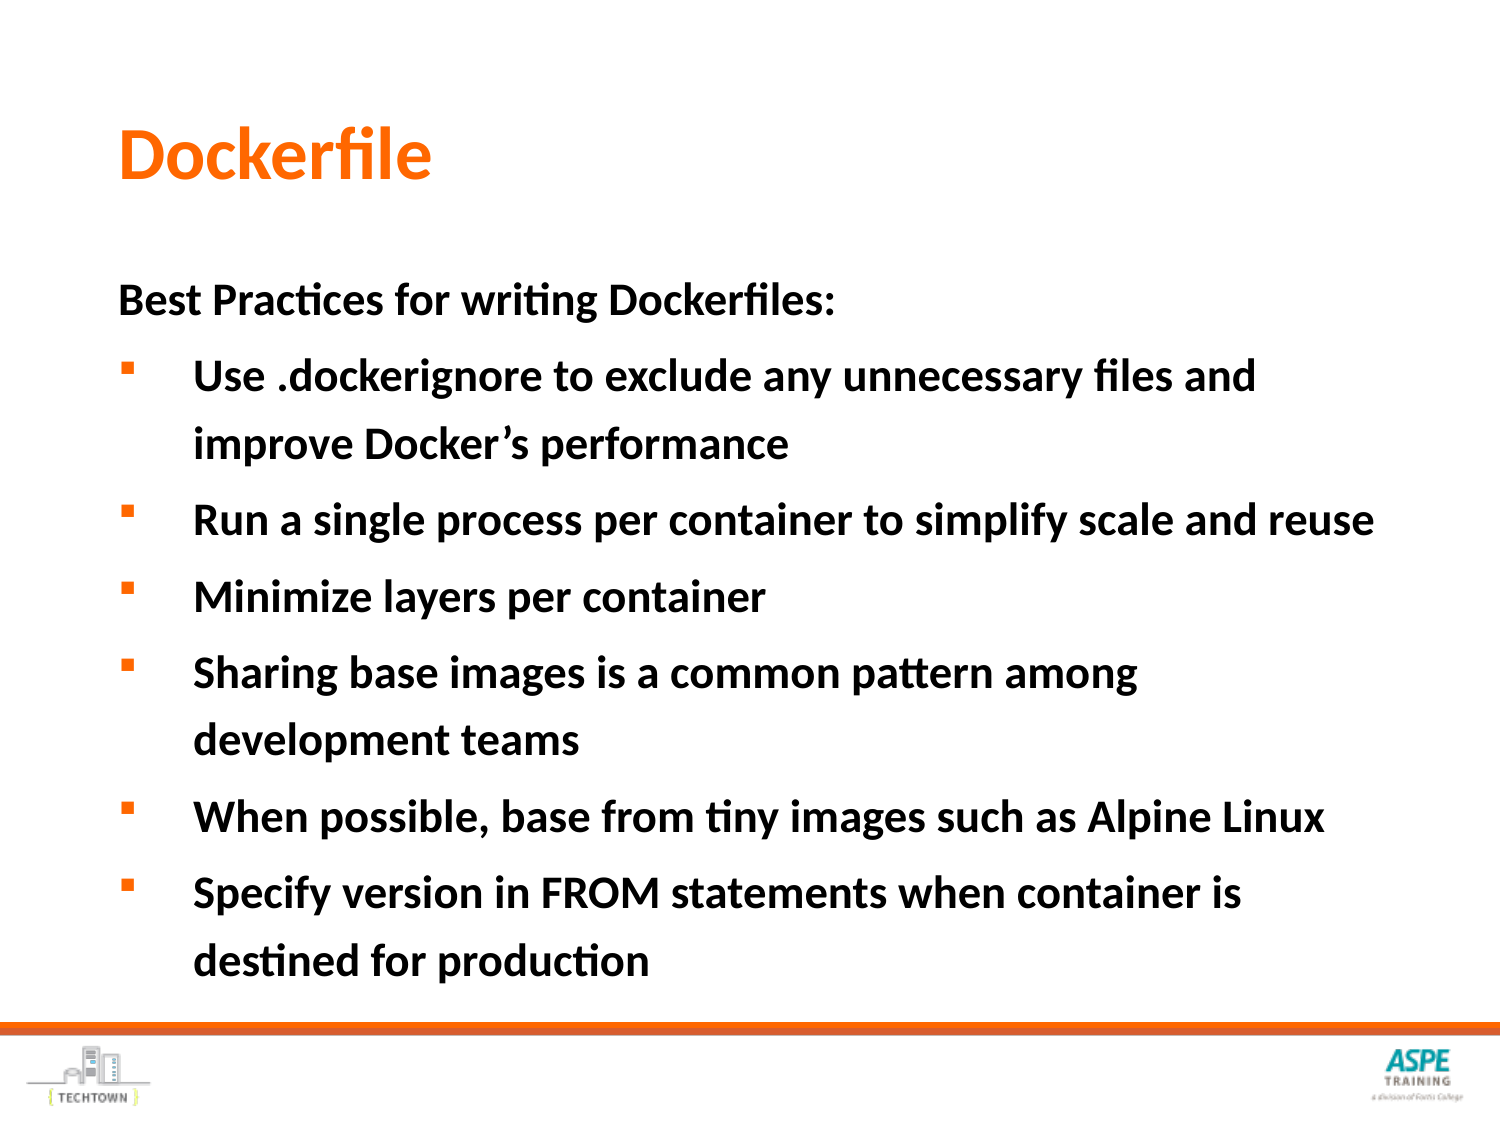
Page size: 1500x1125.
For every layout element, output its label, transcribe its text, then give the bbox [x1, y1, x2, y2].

list Best Practices for writing Dockerfiles: Use .dockerignore to exclude any unnecessary files and improve Docker’s performance Run a single process per container to simplify scale and reuse Minimize layers per container Sharing base images is a common pattern among development teams When possible, base from tiny images such as Alpine Linux Specify version in FROM statements when container is destined for production [103, 249, 1397, 1014]
title Dockerfile [103, 59, 1397, 249]
